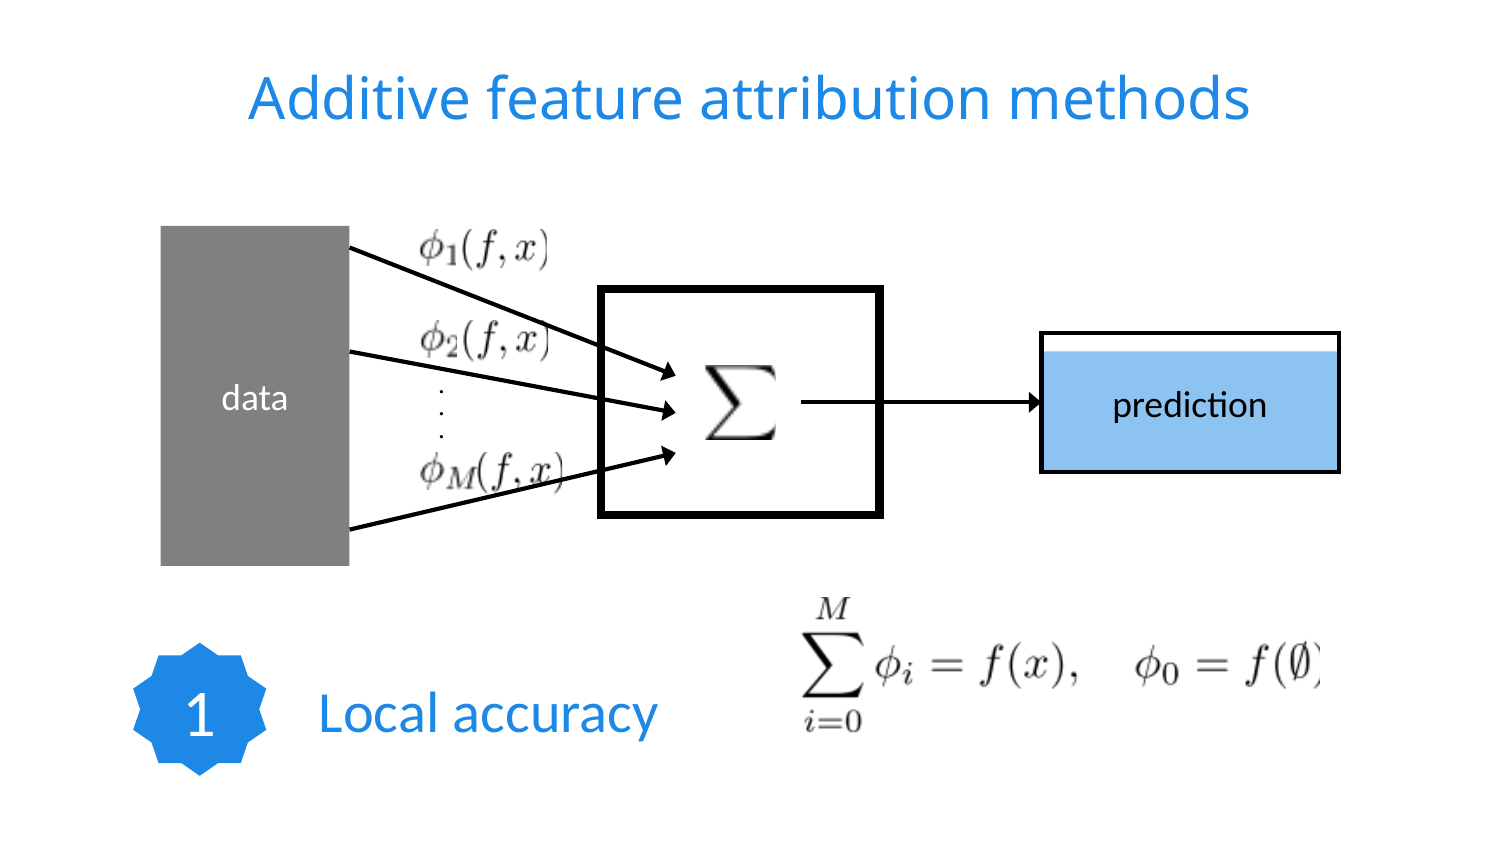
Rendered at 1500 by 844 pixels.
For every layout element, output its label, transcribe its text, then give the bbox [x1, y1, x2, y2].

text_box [349, 351, 676, 413]
text_box prediction [1040, 332, 1340, 473]
picture [704, 365, 776, 440]
text_box Additive feature attribution methods [0, 54, 1500, 139]
text_box [600, 288, 881, 516]
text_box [349, 247, 676, 351]
picture [800, 597, 1320, 733]
picture [420, 320, 457, 358]
picture [419, 229, 456, 266]
text_box Local accuracy [304, 666, 674, 752]
text_box 1 [131, 641, 268, 778]
text_box . . . [424, 413, 462, 450]
text_box data [160, 225, 351, 567]
picture [461, 229, 547, 272]
picture [462, 320, 549, 363]
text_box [349, 452, 676, 530]
picture [419, 452, 563, 495]
